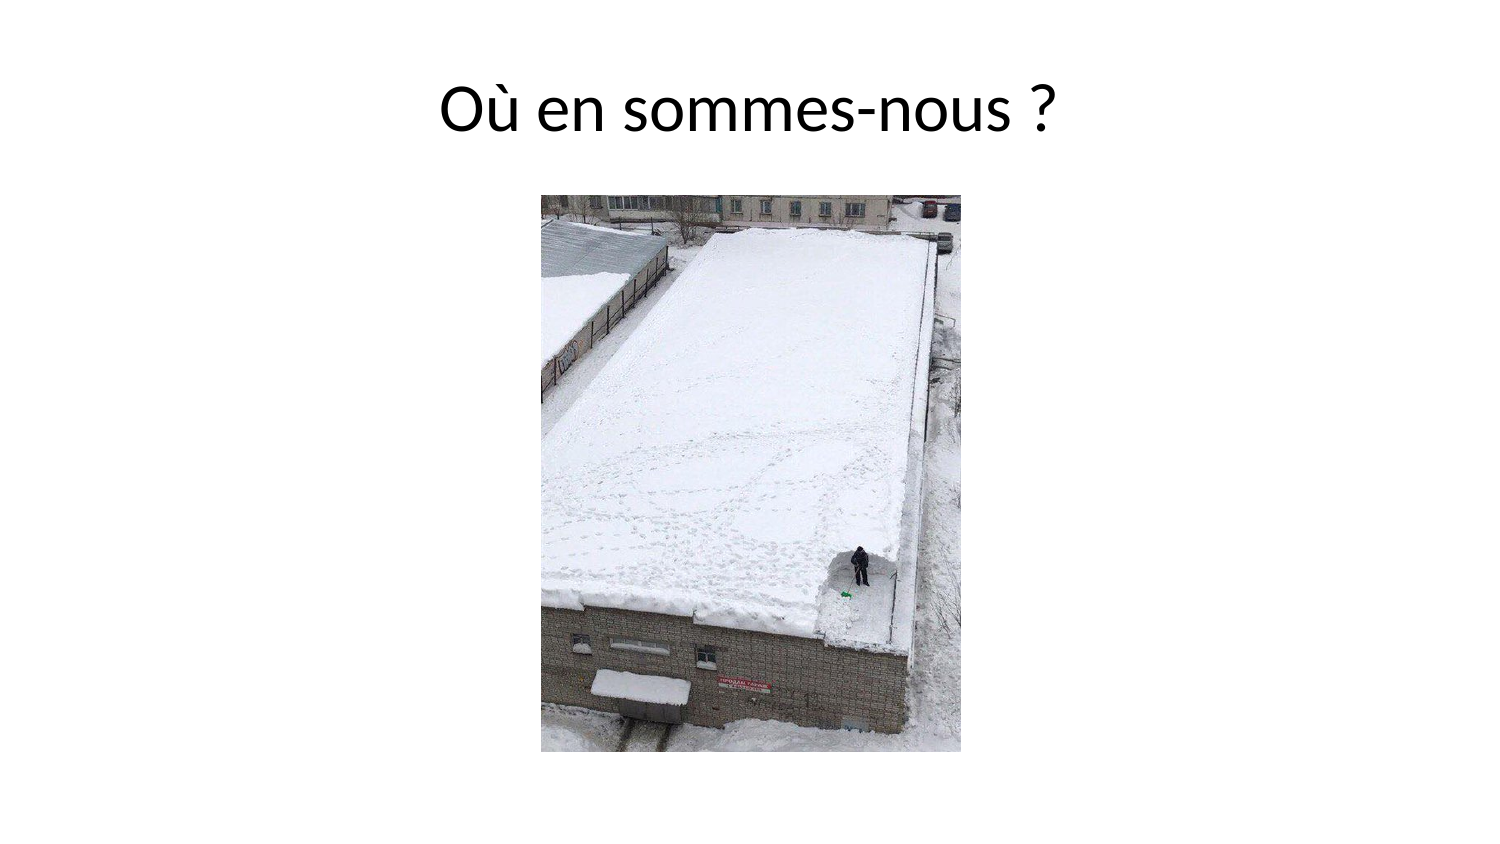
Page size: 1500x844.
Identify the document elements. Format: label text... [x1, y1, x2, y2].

picture [541, 195, 961, 753]
title Où en sommes-nous ? [75, 33, 1425, 175]
